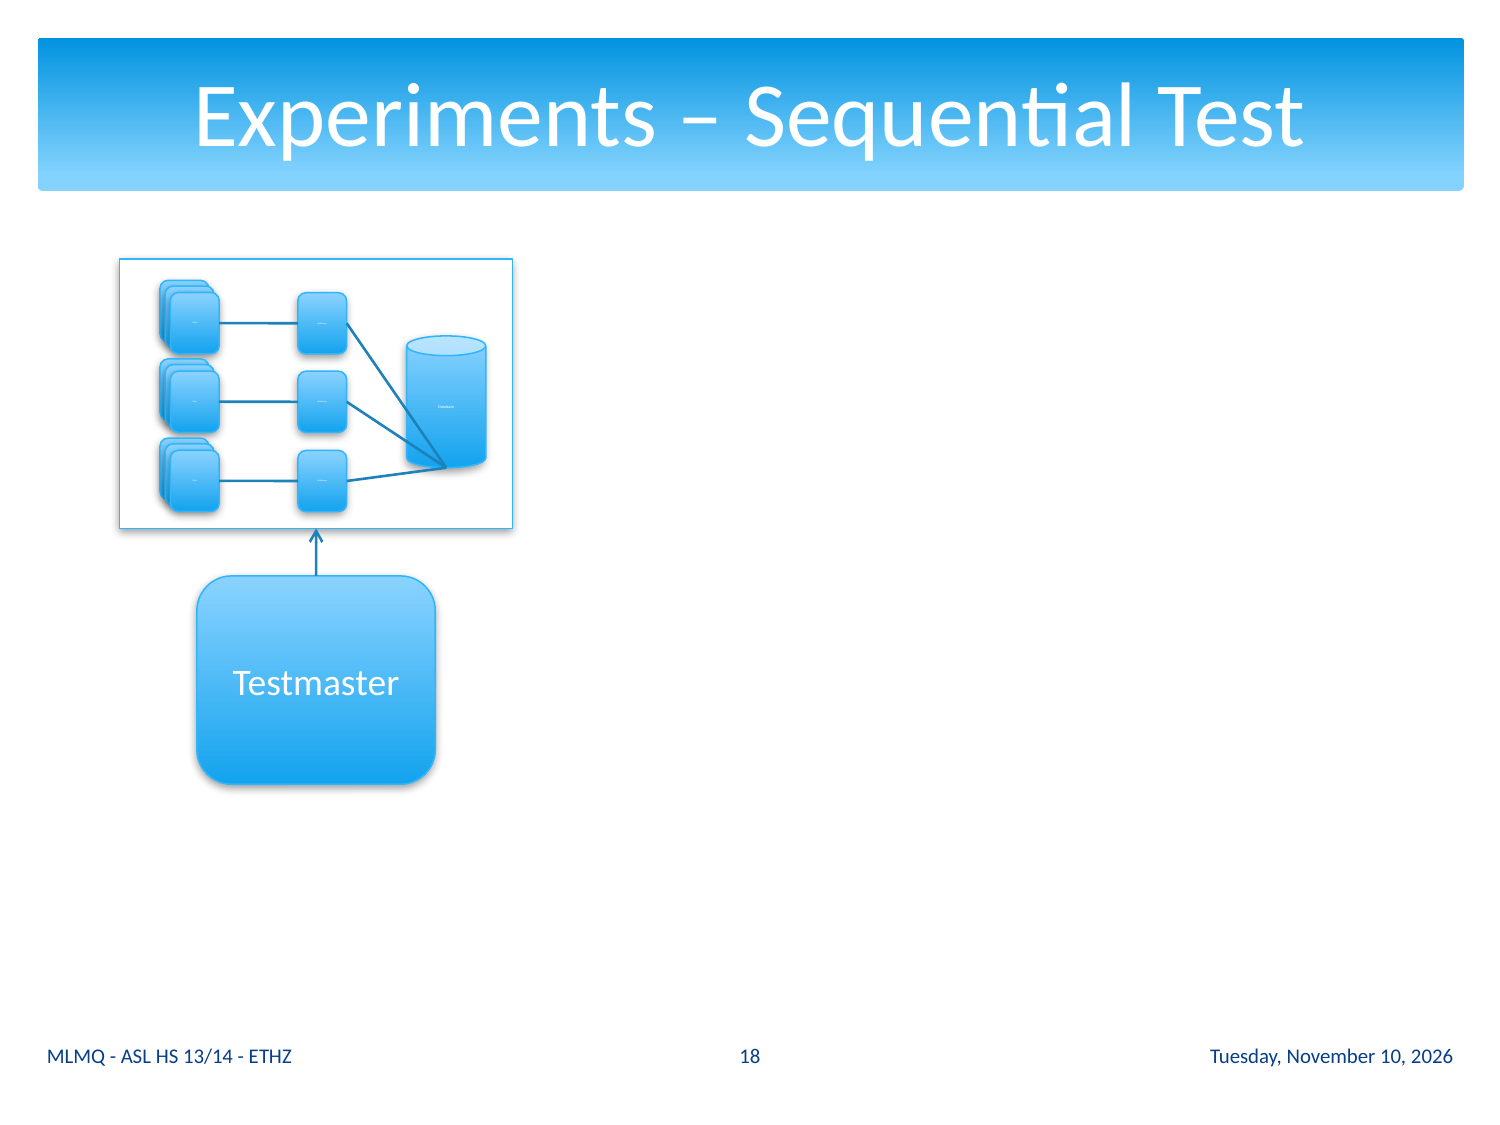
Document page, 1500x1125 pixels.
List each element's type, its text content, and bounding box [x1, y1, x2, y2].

text_box Testmaster [196, 575, 437, 786]
title Experiments – Sequential Test [75, 6, 1425, 213]
slide_number 18 [654, 1025, 846, 1086]
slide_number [847, 1025, 1469, 1086]
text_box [119, 258, 513, 529]
footer MLMQ - ASL HS 13/14 - ETHZ [31, 1025, 653, 1086]
